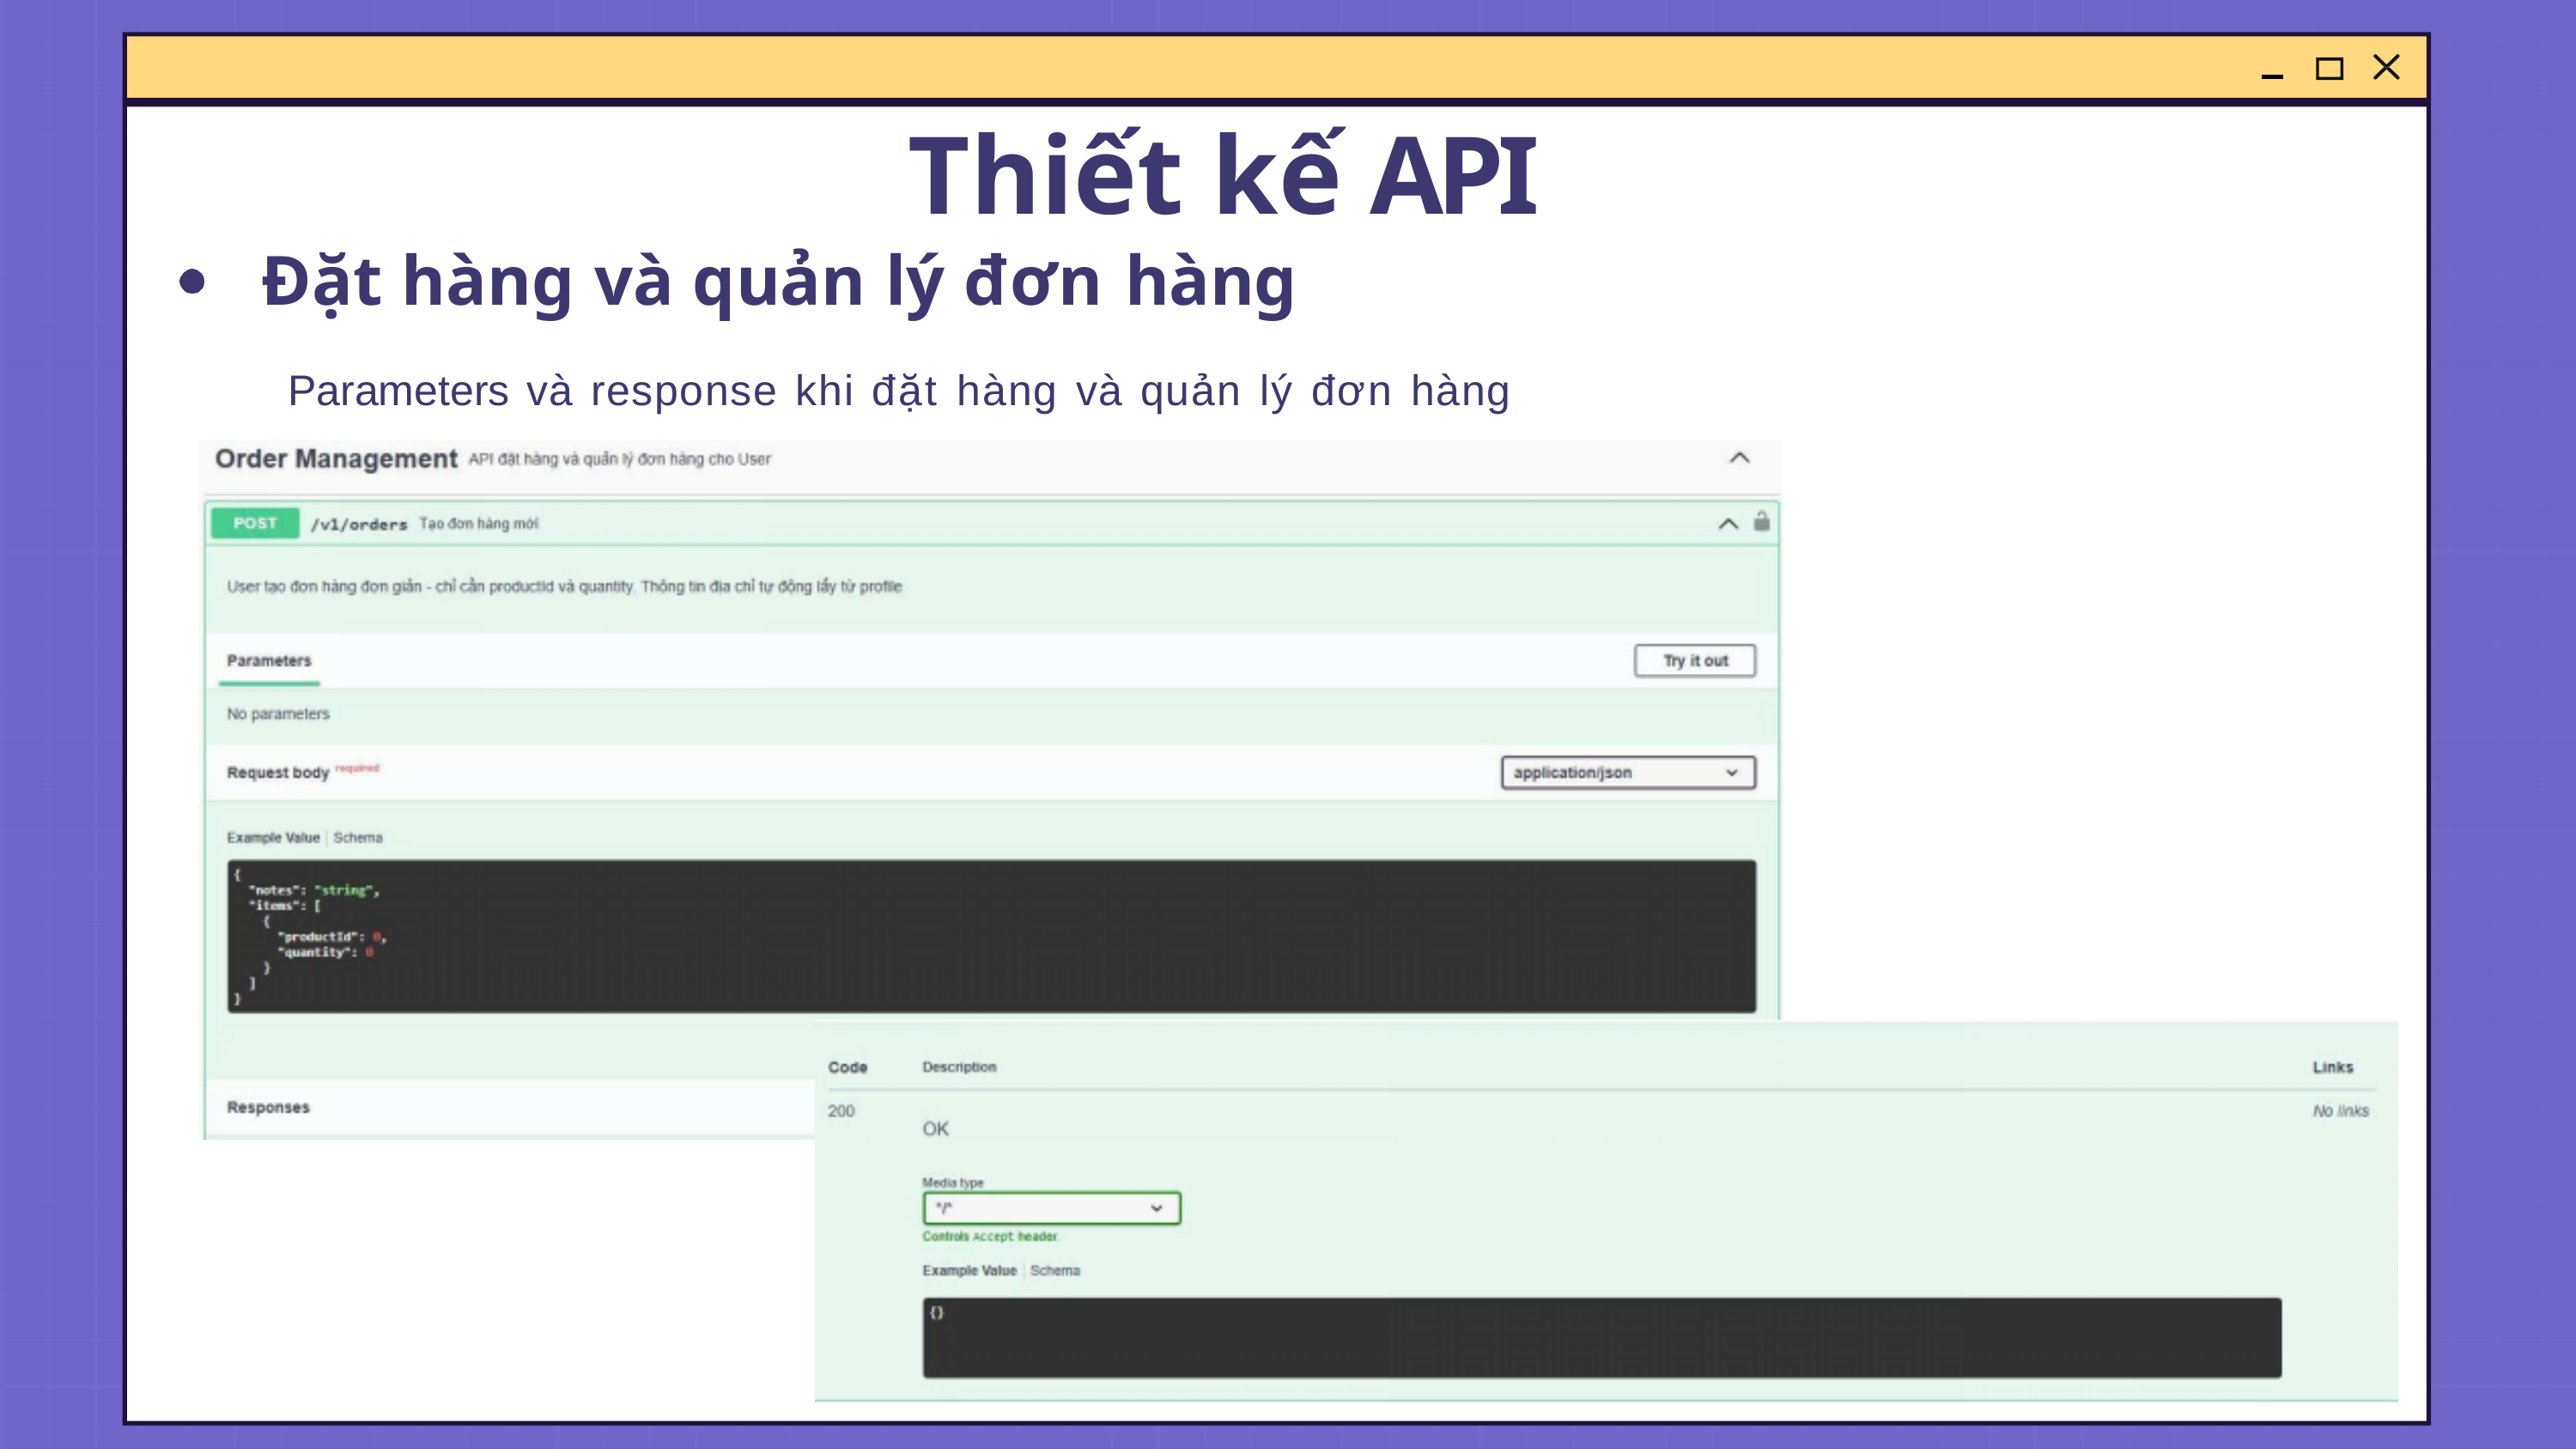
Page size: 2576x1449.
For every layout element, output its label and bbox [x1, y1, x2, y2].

text_box [122, 101, 2432, 1426]
picture [0, 0, 2576, 1449]
